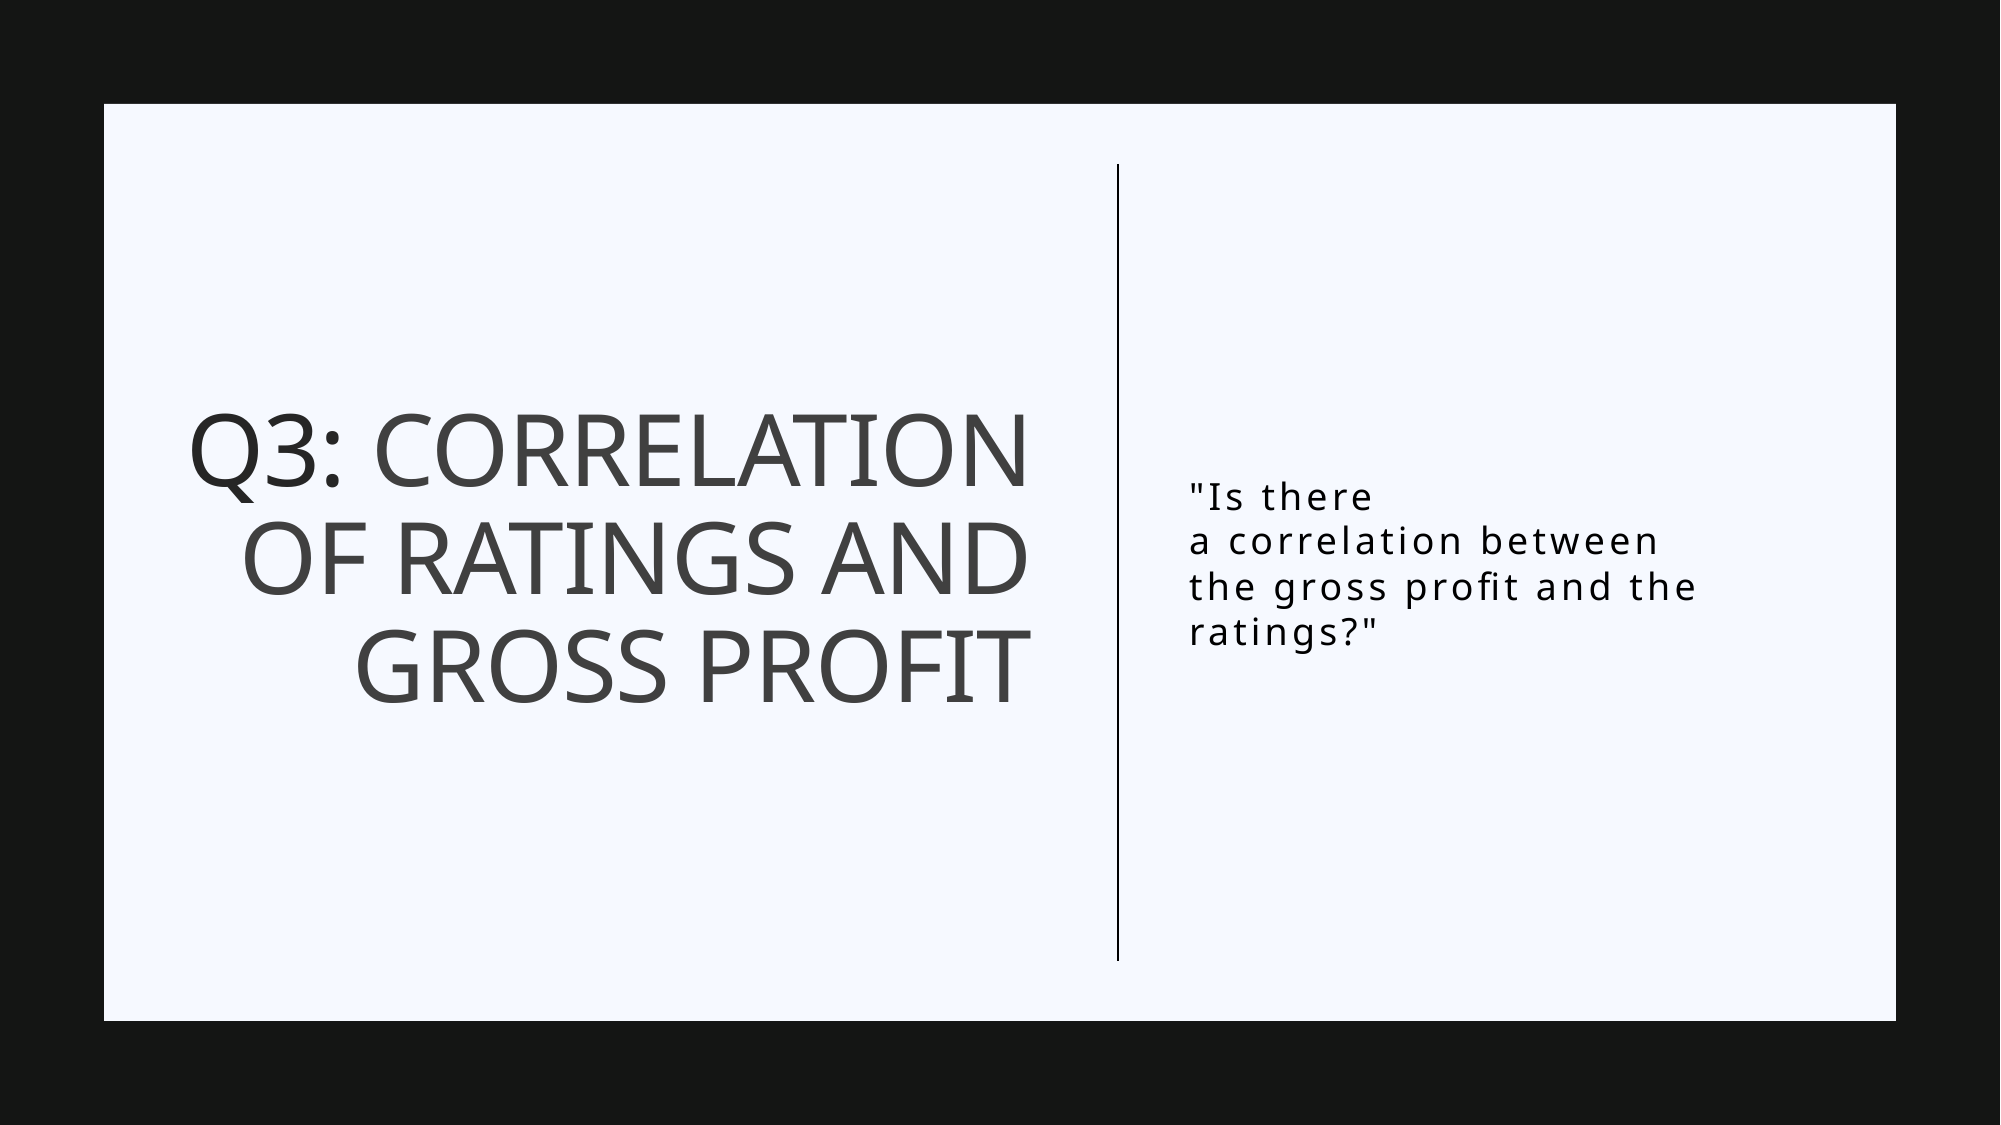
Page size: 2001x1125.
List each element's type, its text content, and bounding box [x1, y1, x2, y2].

title Q3: correlation of ratings and gross profit [67, 514, 1048, 611]
list "Is there a correlation between the gross profit and the ratings?" [1189, 136, 1848, 989]
